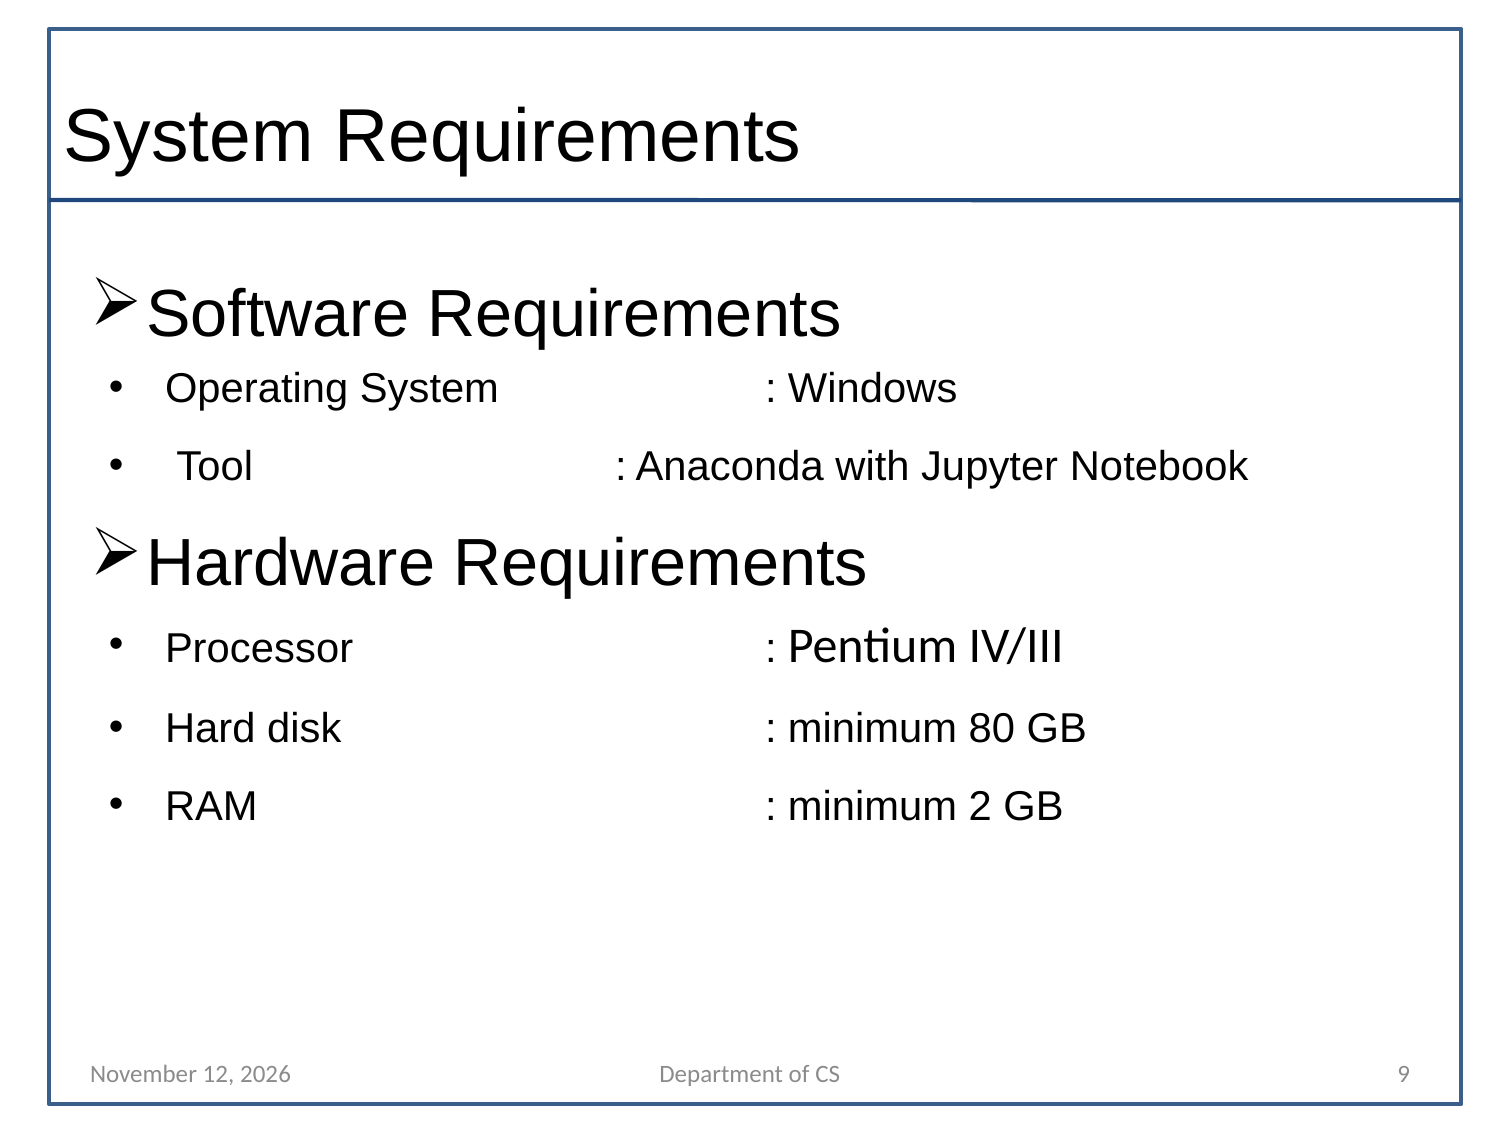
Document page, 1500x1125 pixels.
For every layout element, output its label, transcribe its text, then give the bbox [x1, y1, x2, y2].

footer Department of CS [512, 1042, 988, 1103]
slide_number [75, 1042, 425, 1103]
title System Requirements [49, 37, 1399, 225]
slide_number 9 [1074, 1042, 1425, 1103]
list Software Requirements Operating System : Windows Tool : Anaconda with Jupyter Notebook Hardware Requirements Processor : Pentium IV/III Hard disk : minimum 80 GB RAM : minimum 2 GB [75, 262, 1425, 1005]
